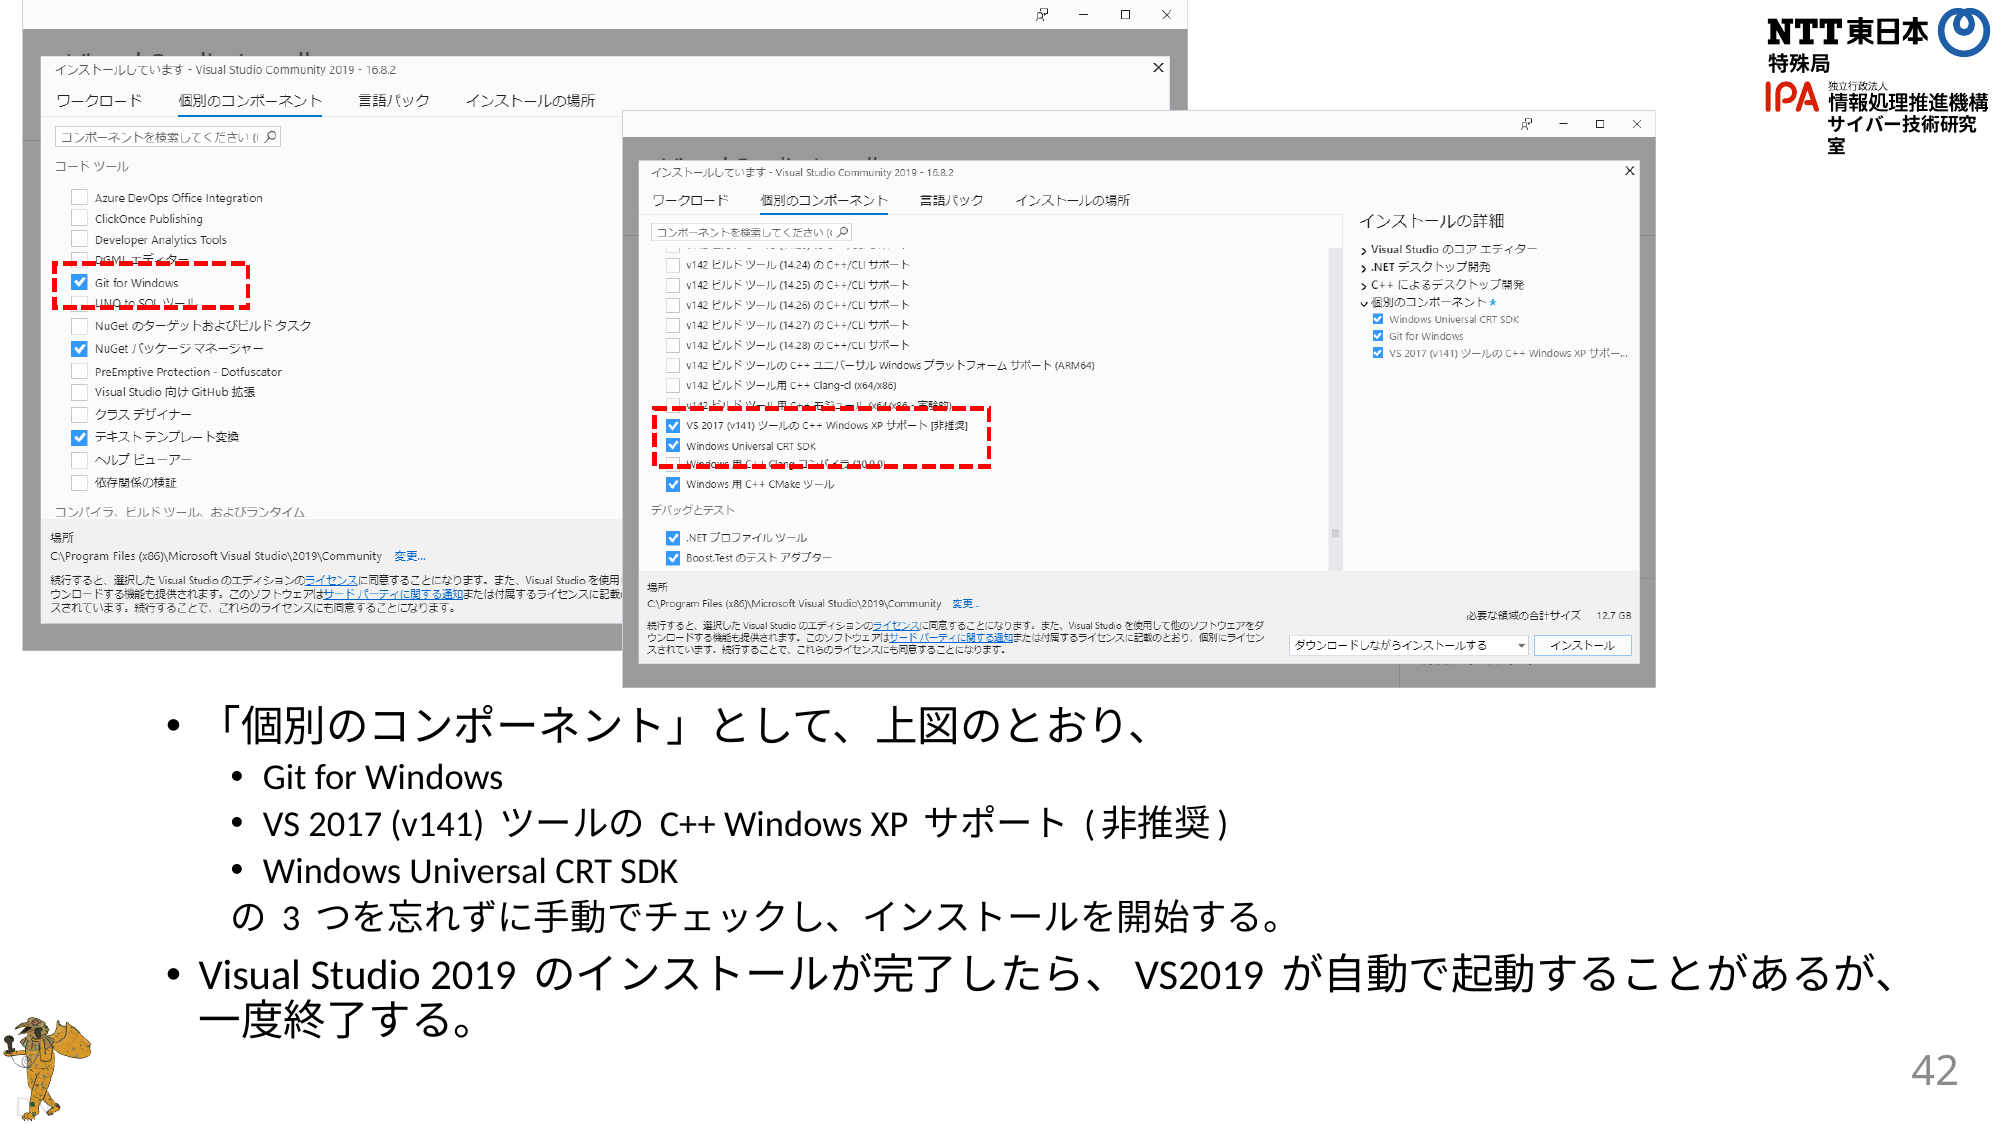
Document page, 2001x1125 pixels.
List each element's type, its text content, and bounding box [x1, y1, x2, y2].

picture [22, 0, 1656, 688]
list 「個別のコンポーネント」として、上図のとおり、 Git for Windows VS 2017 (v141) ツールの C++ Windows XP サポート (非推奨) Windows Universal CRT SDK の 3 つを忘れずに手動でチェックし、インストールを開始する。 Visual Studio 2019 のインストールが完了したら、VS2019 が自動で起動することがあるが、一度終了する。 [151, 697, 1948, 1054]
slide_number 42 [1412, 1042, 1975, 1103]
